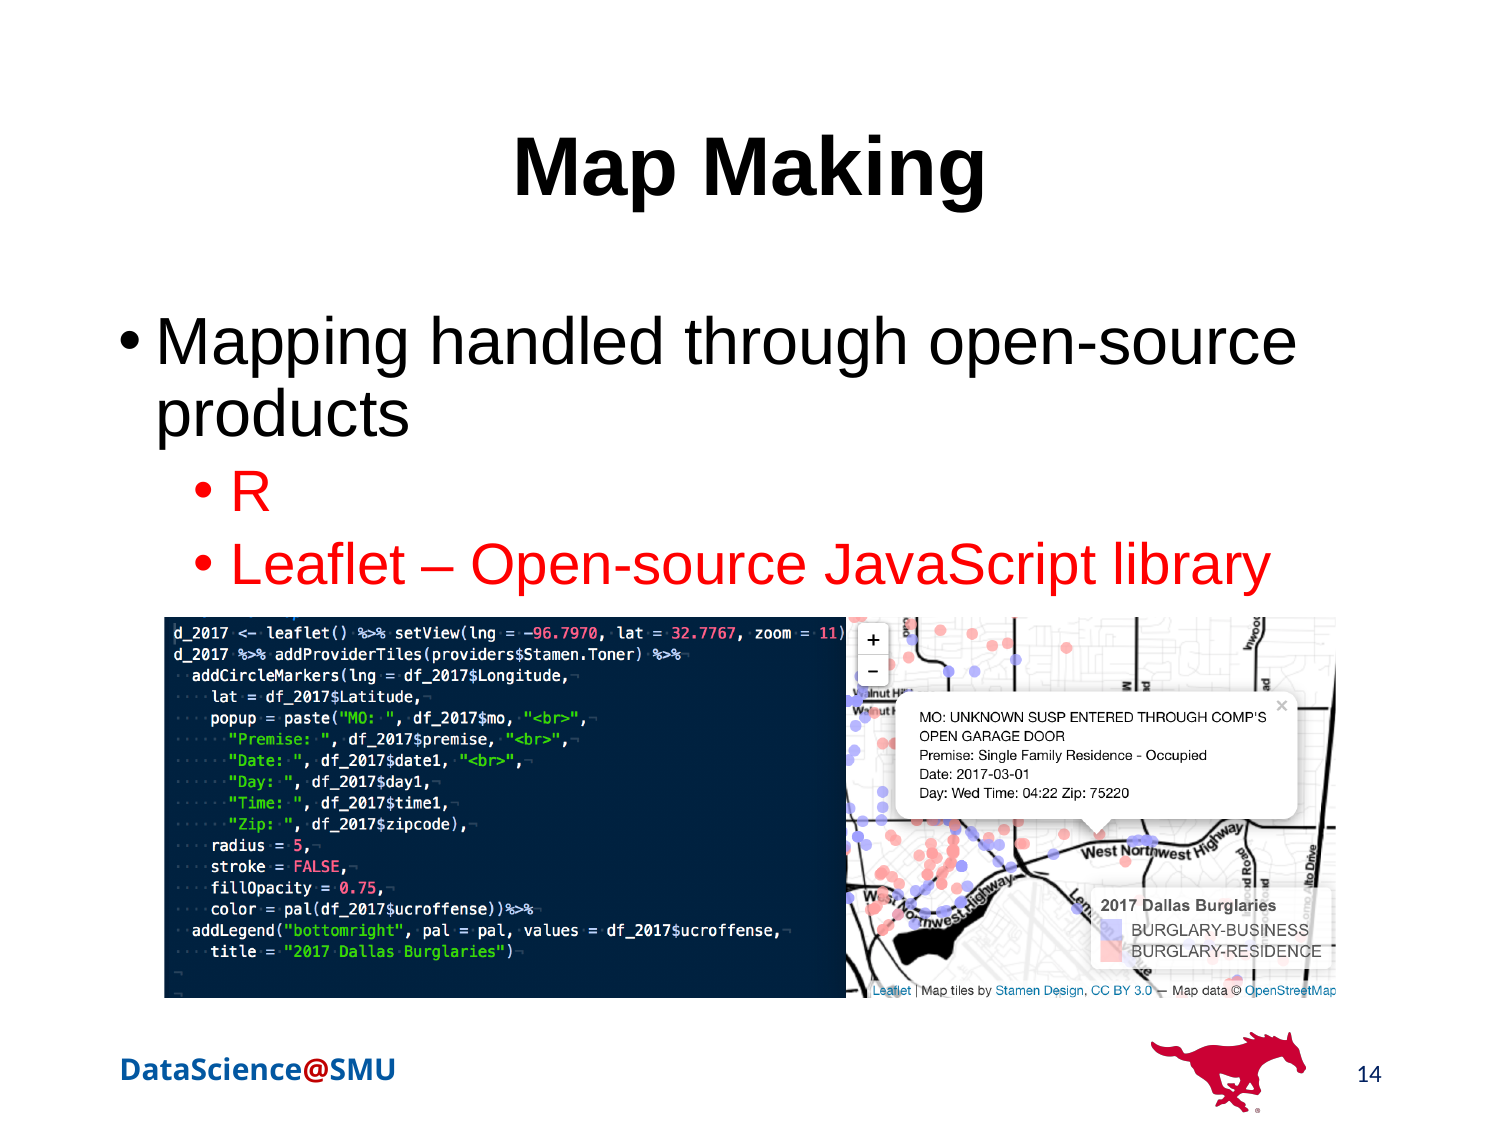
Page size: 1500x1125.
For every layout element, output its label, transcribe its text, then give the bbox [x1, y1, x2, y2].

list Mapping handled through open-source products R Leaflet – Open-source JavaScript library [103, 299, 1397, 1014]
picture [164, 617, 1336, 998]
slide_number 14 [1059, 1042, 1397, 1103]
title Map Making [103, 59, 1397, 278]
picture [1151, 1103, 1306, 1113]
picture [1151, 1032, 1306, 1042]
